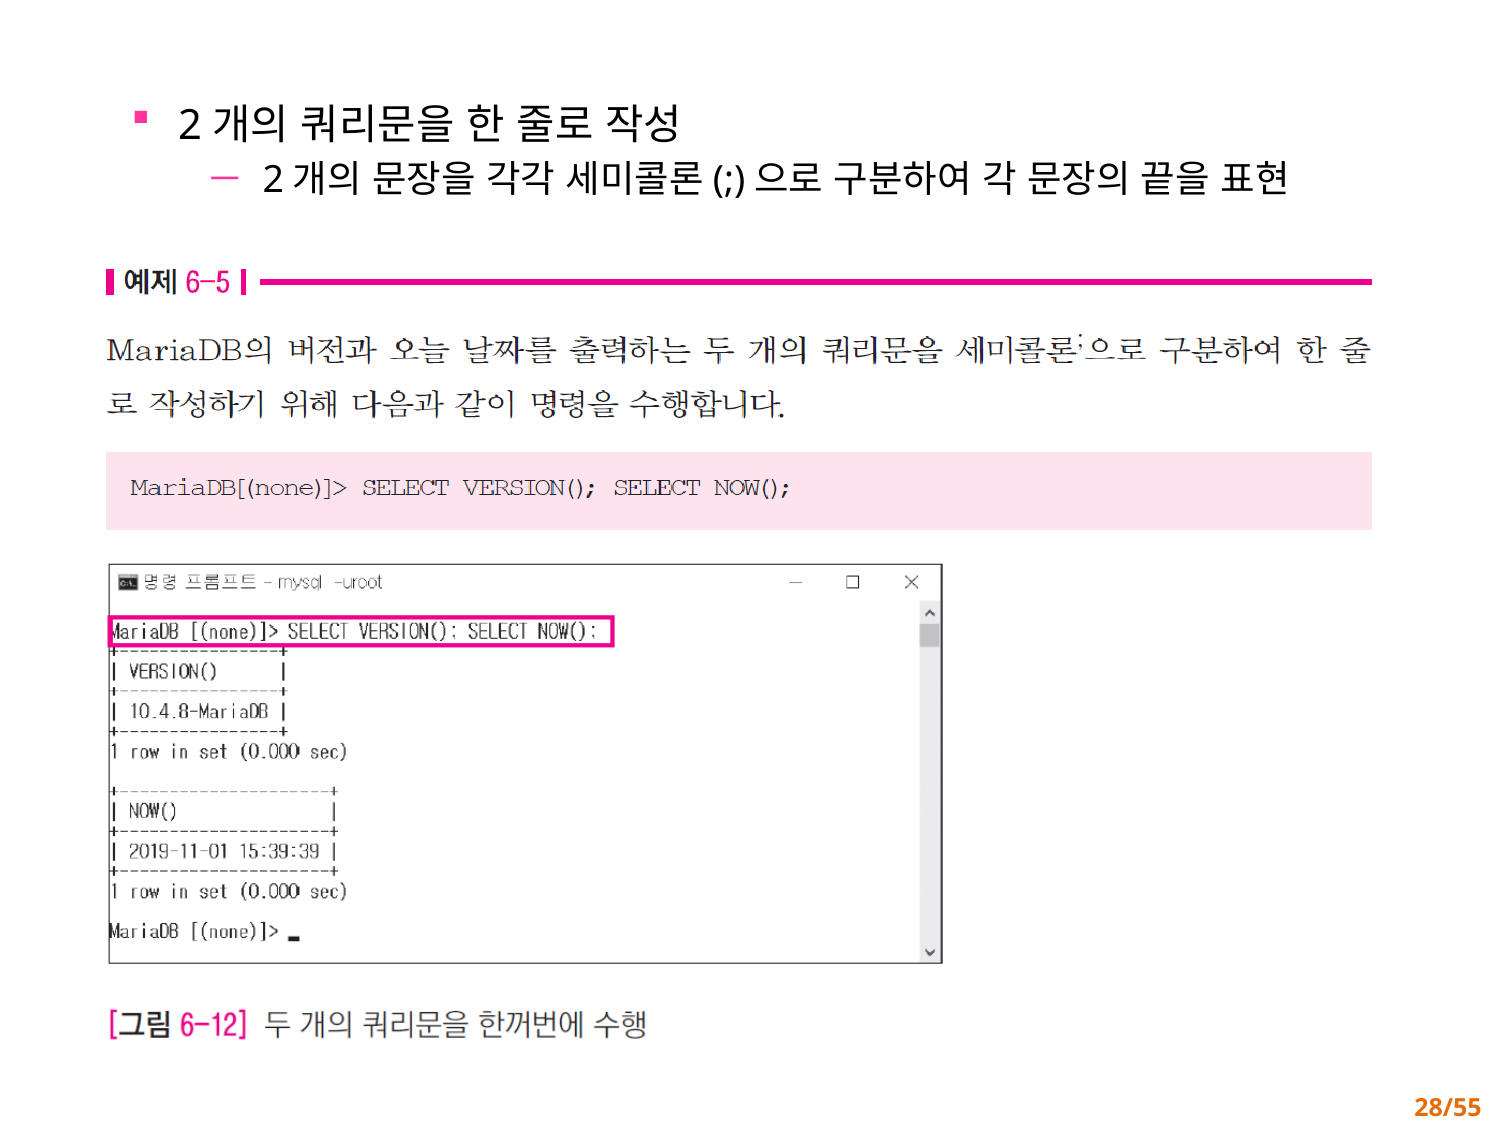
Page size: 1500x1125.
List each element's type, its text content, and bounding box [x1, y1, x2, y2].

list 2개의 쿼리문을 한 줄로 작성 2개의 문장을 각각 세미콜론(;)으로 구분하여 각 문장의 끝을 표현 [41, 90, 1459, 232]
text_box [88, 255, 1389, 1057]
